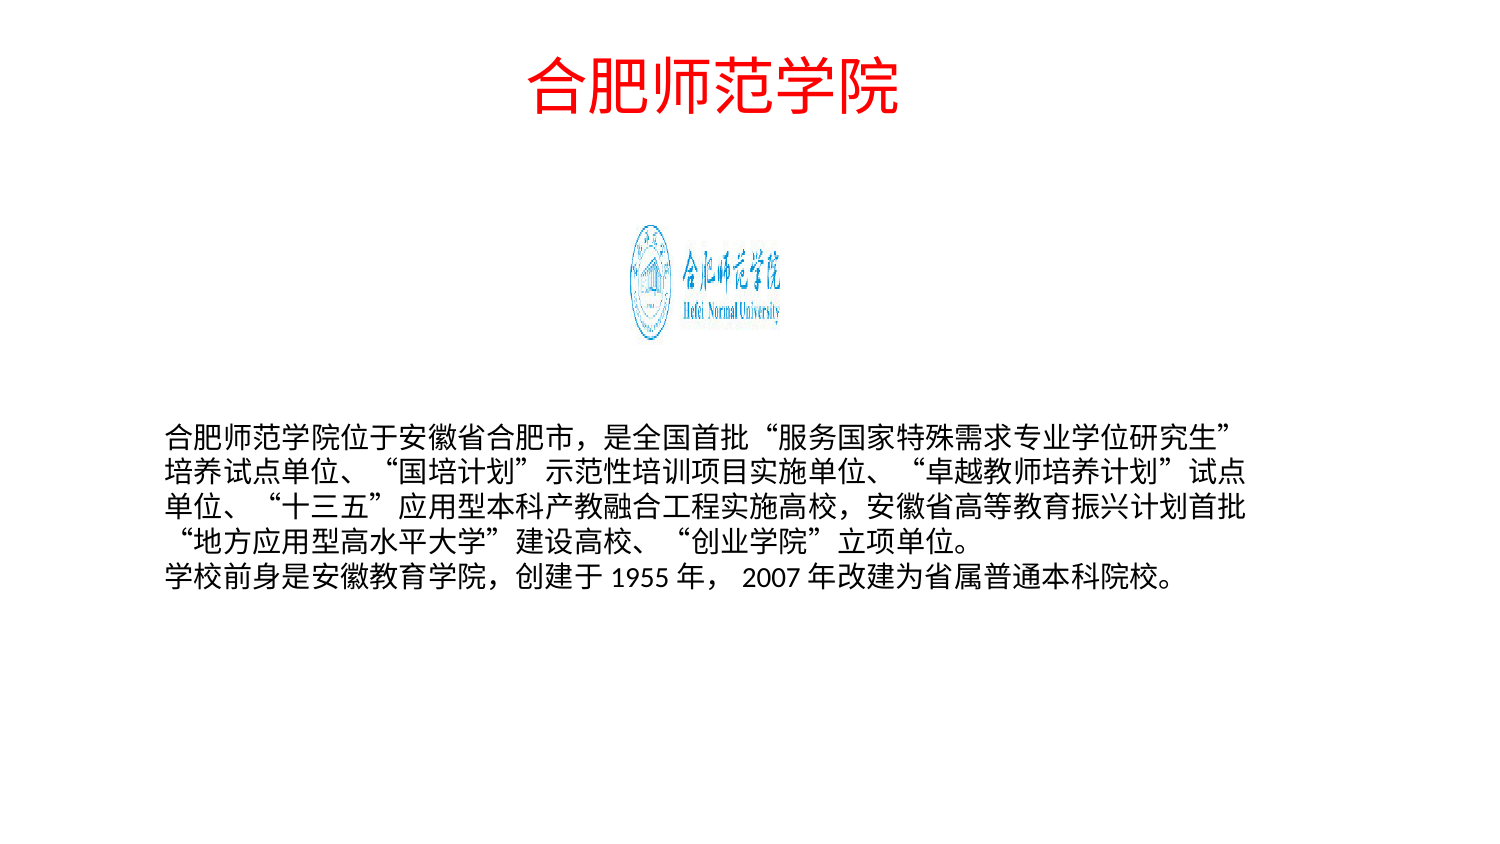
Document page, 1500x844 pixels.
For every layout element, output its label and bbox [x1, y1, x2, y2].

picture [629, 210, 780, 361]
